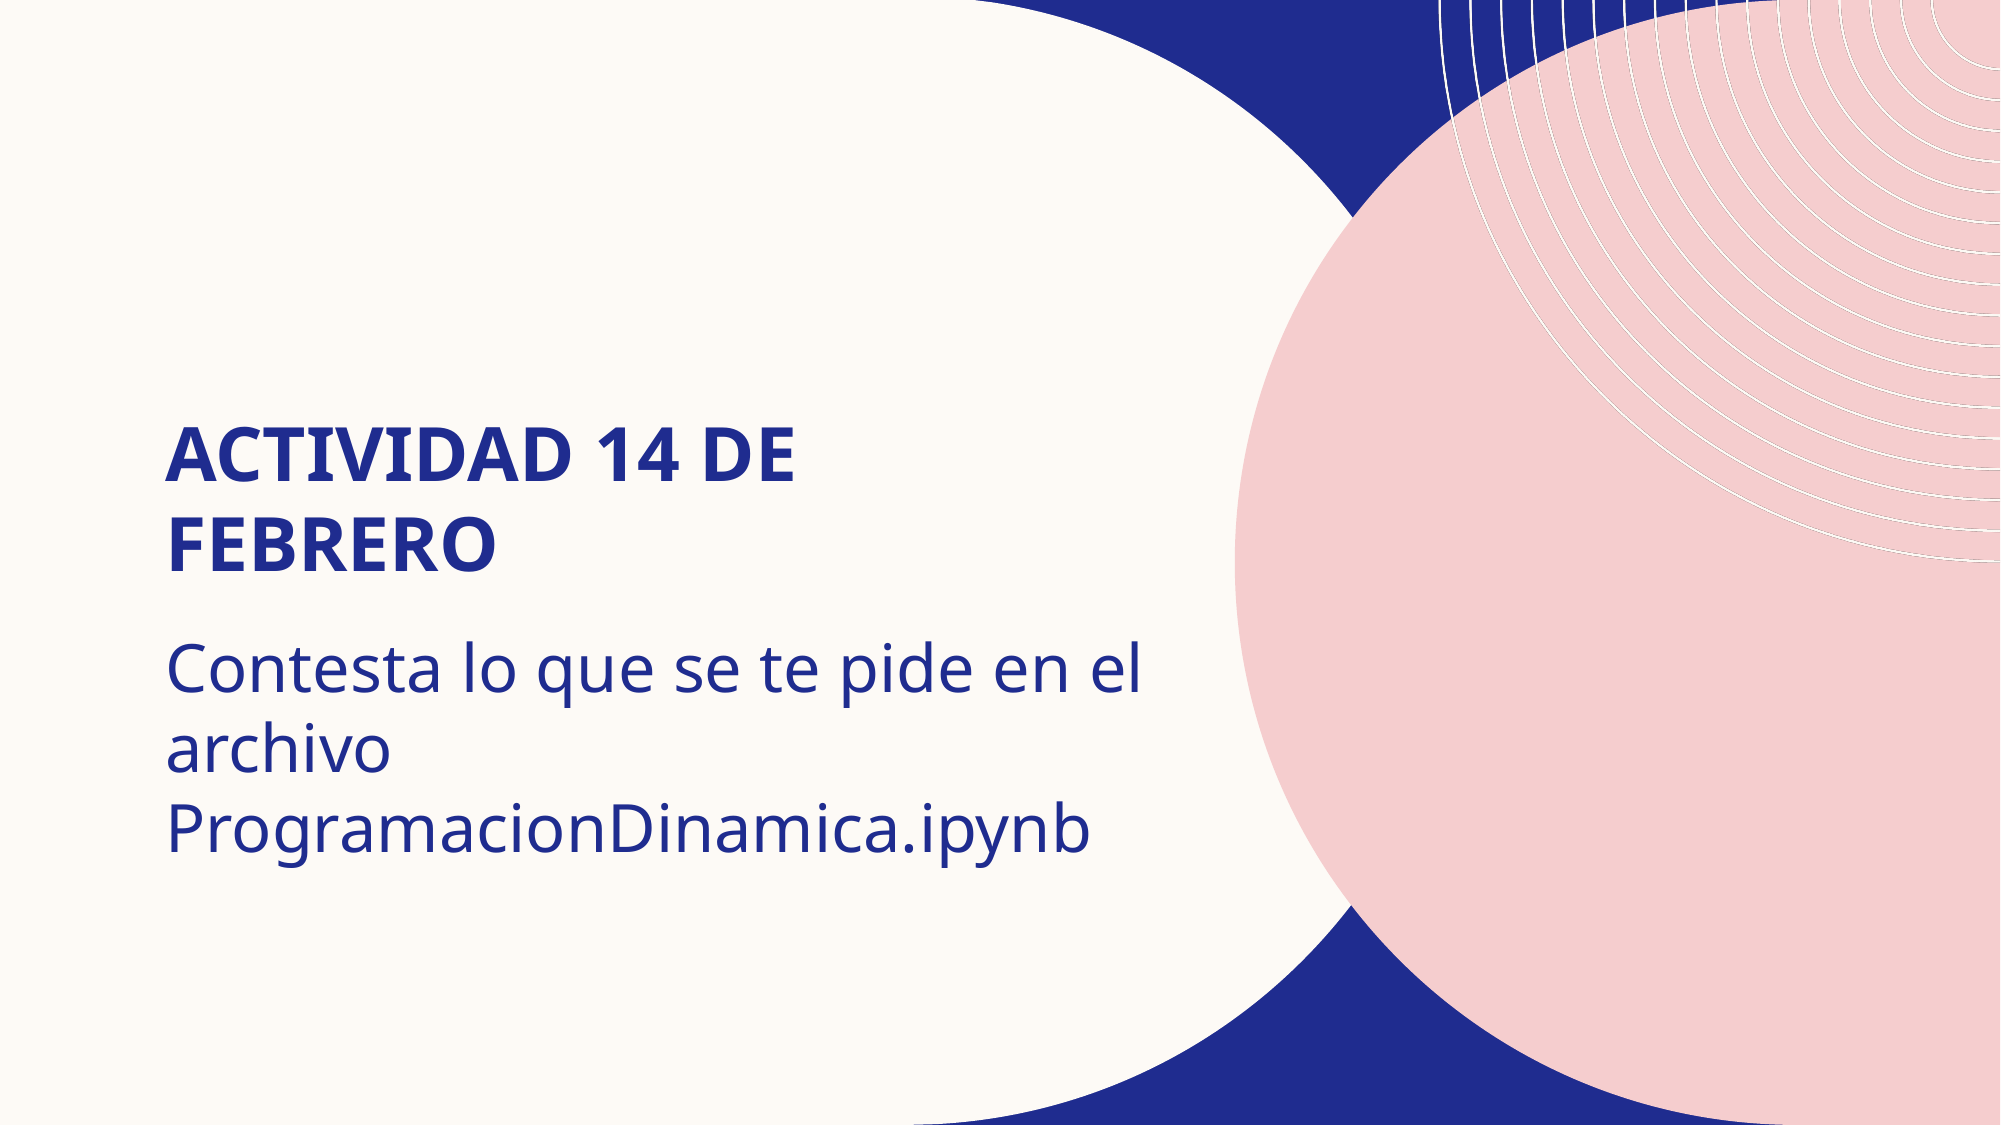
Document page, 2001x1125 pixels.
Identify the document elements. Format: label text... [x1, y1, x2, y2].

title Actividad 14 de febrero [150, 139, 1088, 587]
subtitle Contesta lo que se te pide en el archivo ProgramacionDinamica.ipynb [150, 625, 1260, 993]
picture [1438, 0, 2001, 563]
